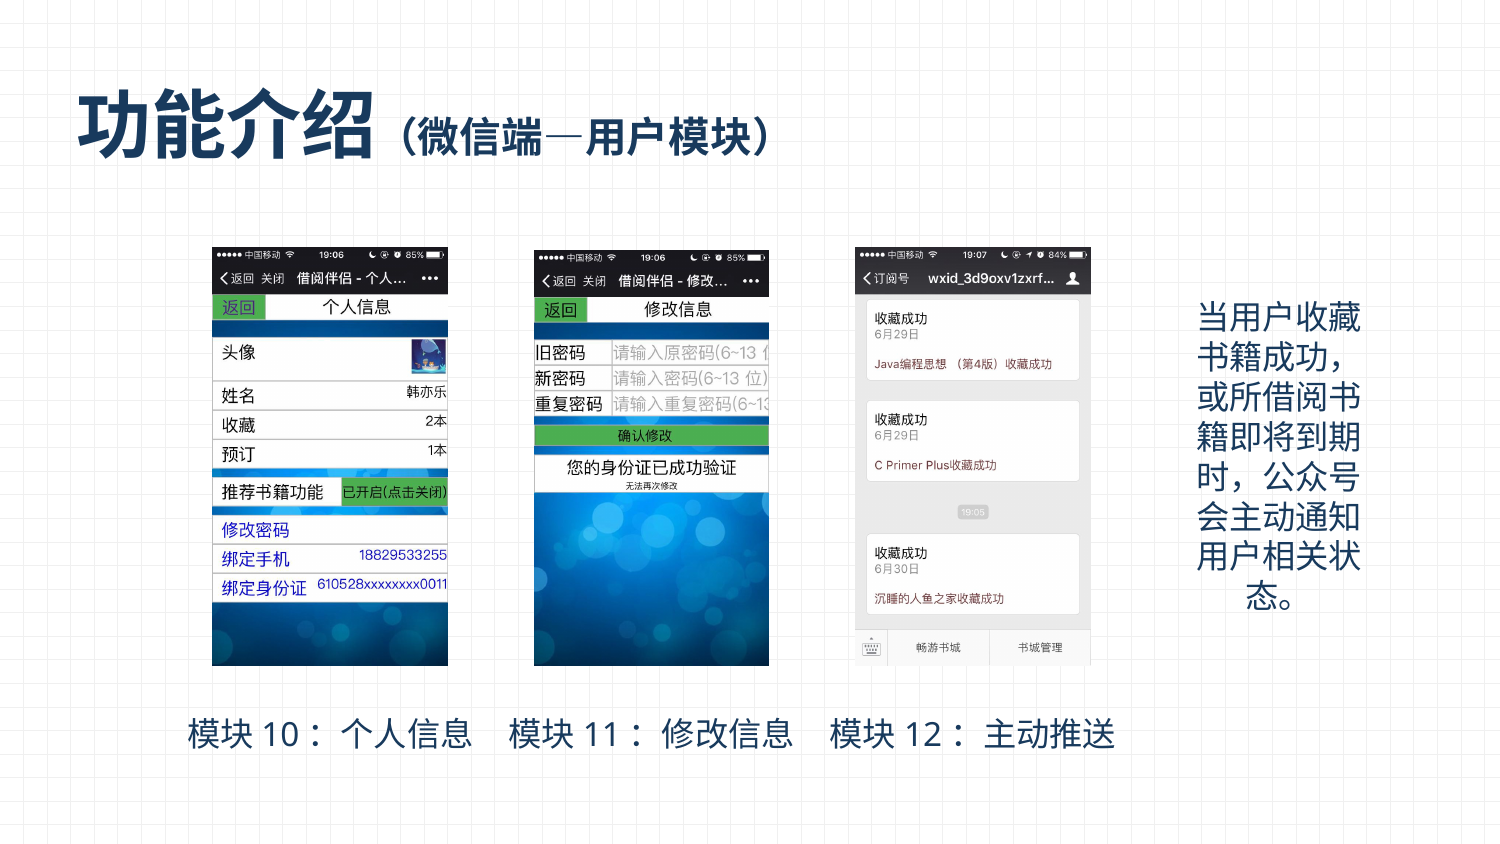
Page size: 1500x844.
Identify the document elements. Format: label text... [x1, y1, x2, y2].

text_box 模块10：个人信息 [169, 706, 490, 761]
text_box 模块11：修改信息 [490, 706, 812, 761]
picture [534, 250, 769, 666]
text_box 当用户收藏书籍成功，或所借阅书籍即将到期时，公众号会主动通知用户相关状态。 [1177, 288, 1381, 623]
picture [212, 247, 448, 666]
picture [855, 247, 1091, 666]
text_box 功能介绍（微信端—用户模块） [61, 70, 1123, 176]
text_box 模块12：主动推送 [812, 706, 1134, 761]
